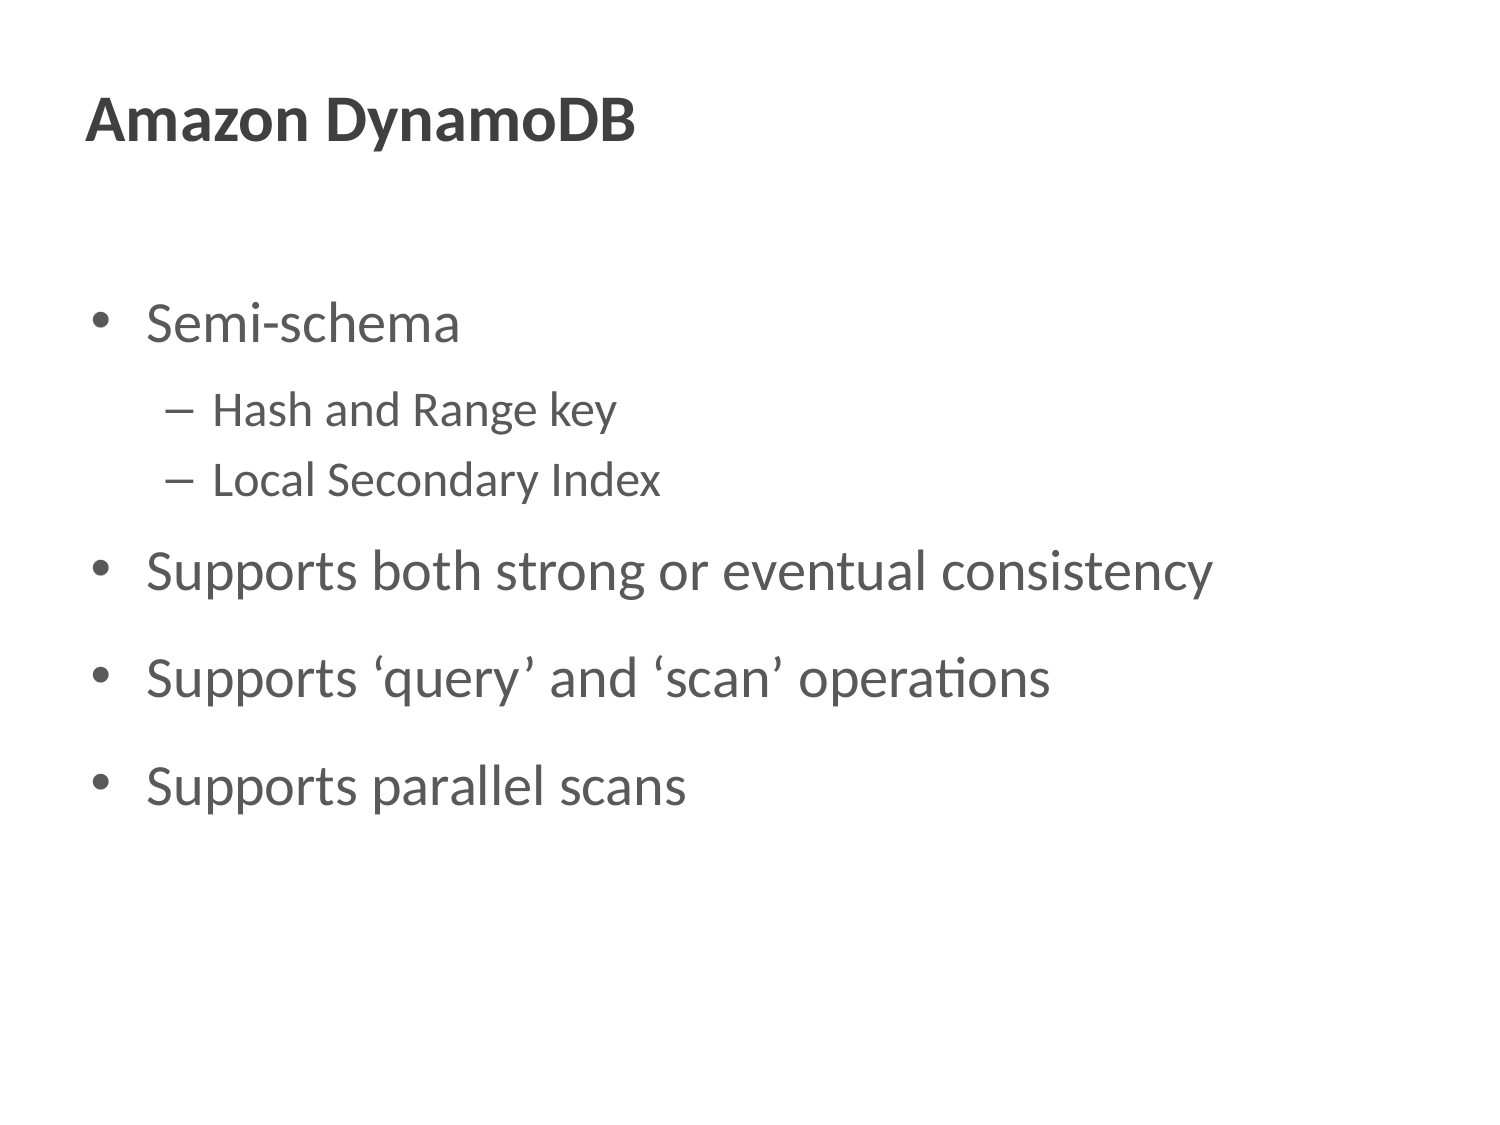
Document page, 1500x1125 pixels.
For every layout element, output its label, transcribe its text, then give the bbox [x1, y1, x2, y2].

title Amazon DynamoDB [70, 67, 1421, 155]
list Semi-schema Hash and Range key Local Secondary Index Supports both strong or eventual consistency Supports ‘query’ and ‘scan’ operations Supports parallel scans [75, 277, 1426, 1005]
